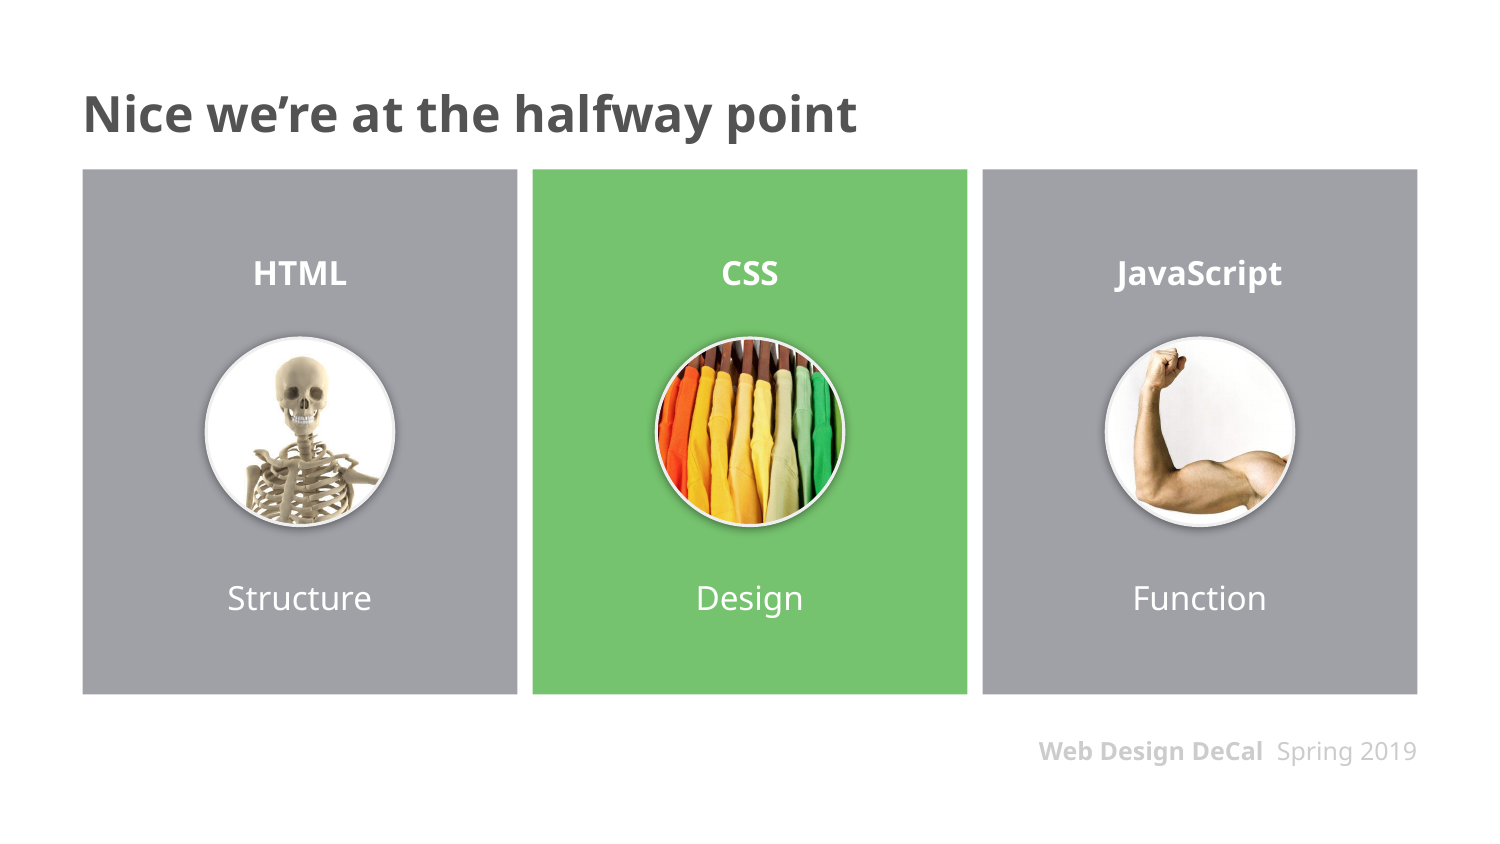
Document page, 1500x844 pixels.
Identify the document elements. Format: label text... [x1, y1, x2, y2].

picture [205, 337, 394, 526]
picture [656, 337, 844, 526]
title Nice we’re at the halfway point [82, 75, 1418, 150]
list CSS Design [532, 169, 968, 695]
list HTML Structure [82, 169, 518, 695]
picture [1106, 337, 1294, 526]
list JavaScript Function [982, 169, 1418, 695]
